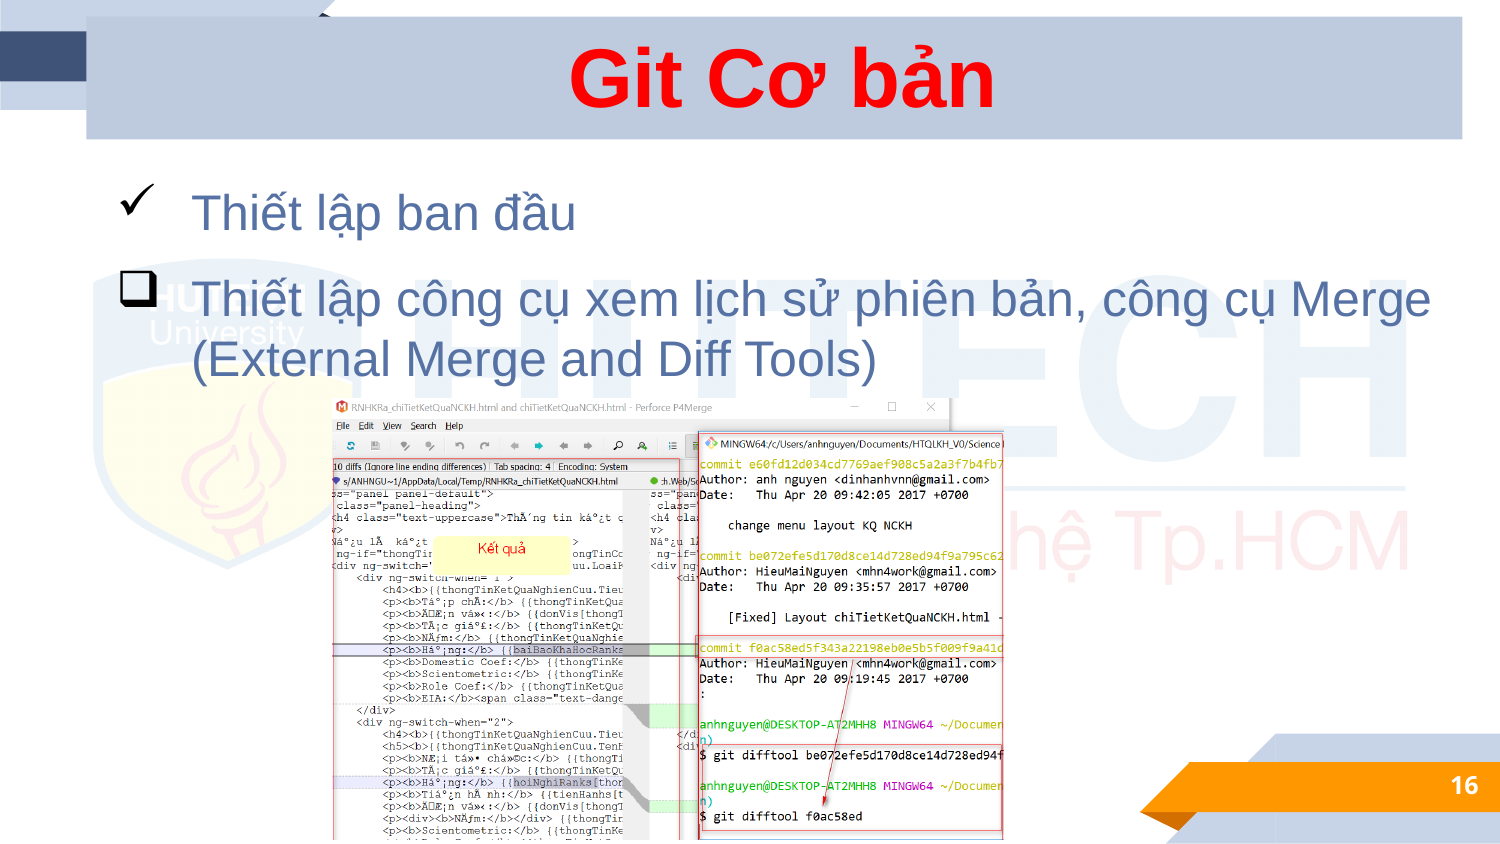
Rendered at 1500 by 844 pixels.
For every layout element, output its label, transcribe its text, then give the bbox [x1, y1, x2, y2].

slide_number 16 [1249, 760, 1494, 813]
text_box Thiết lập ban đầu Thiết lập công cụ xem lịch sử phiên bản, công cụ Merge (External Merge and Diff Tools) [101, 173, 1478, 564]
picture [0, 181, 1500, 840]
text_box Git Cơ bản [86, 16, 1463, 140]
